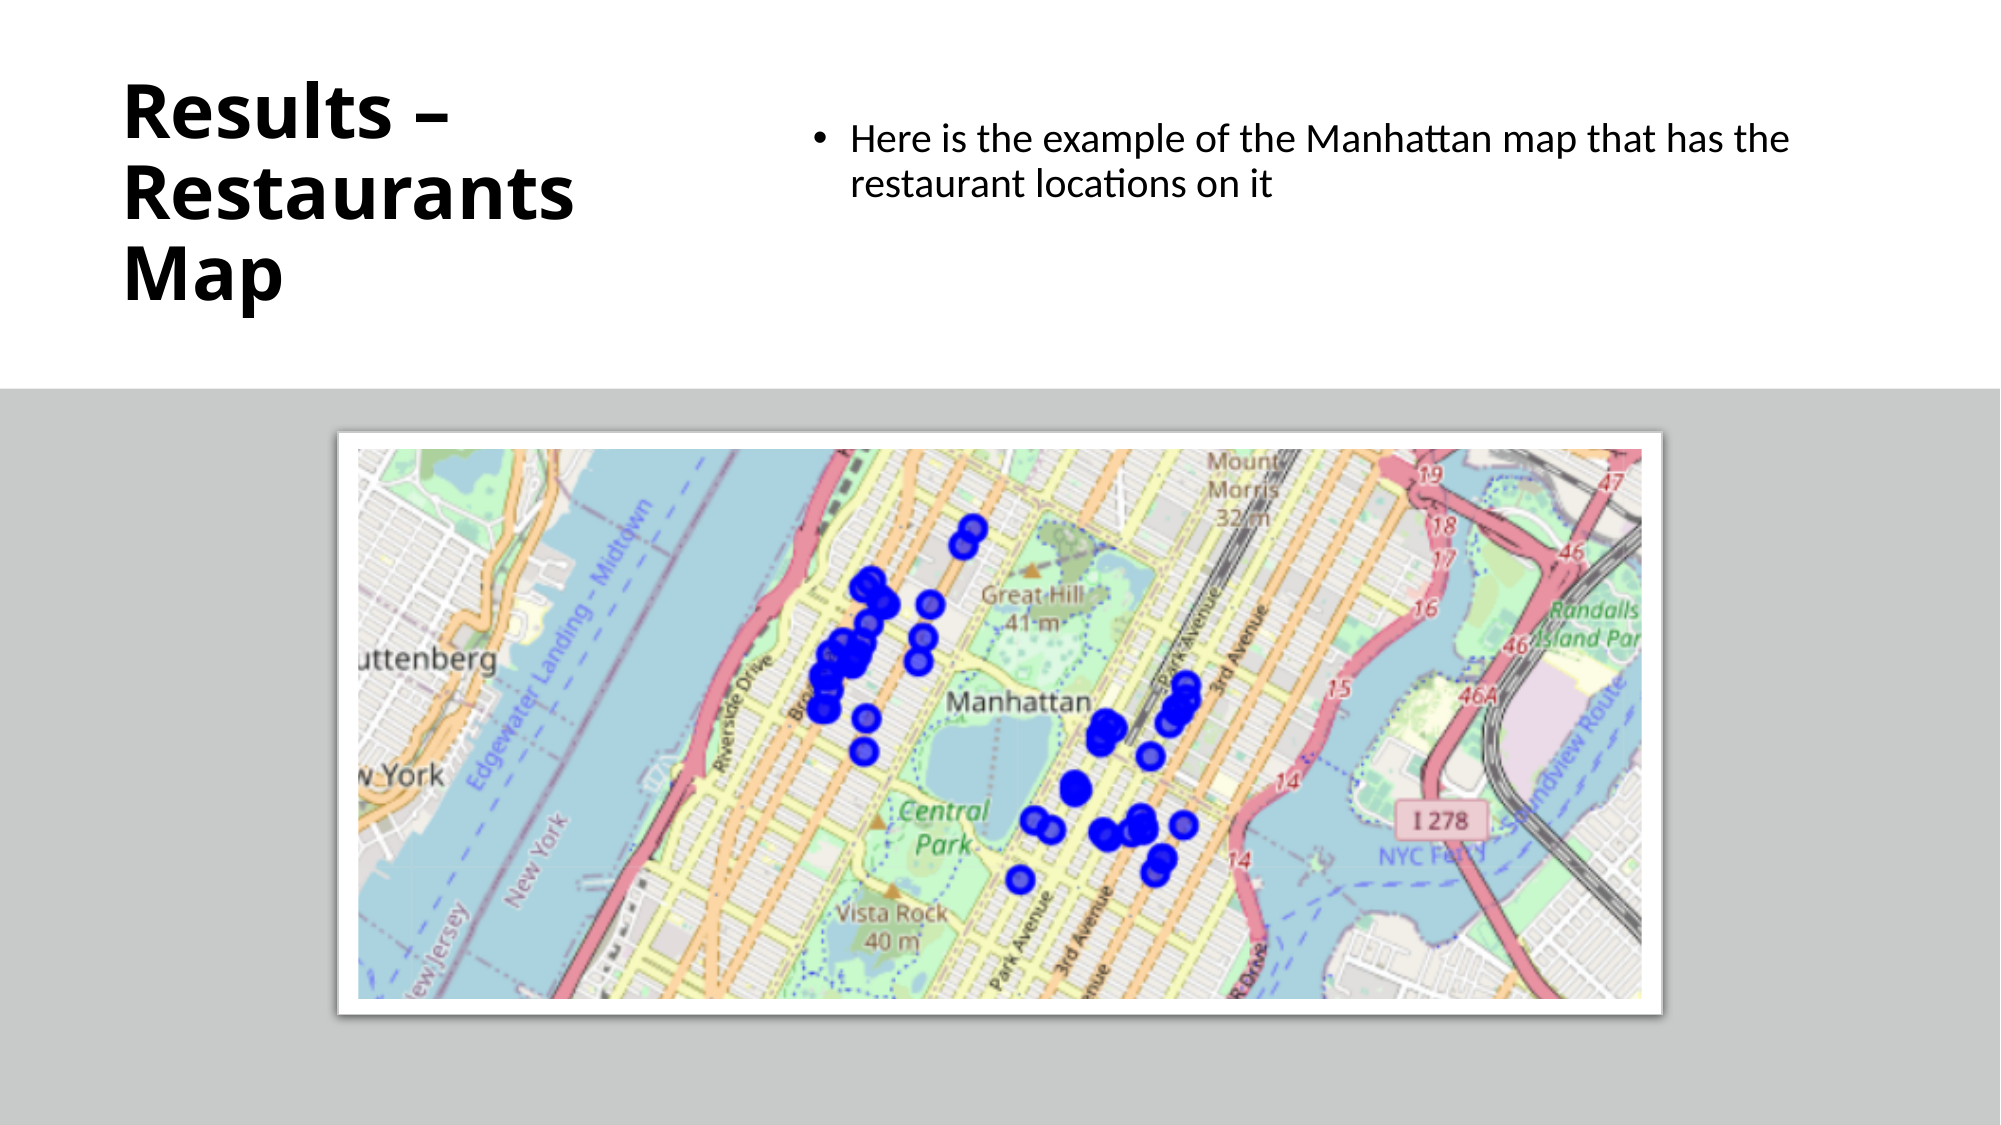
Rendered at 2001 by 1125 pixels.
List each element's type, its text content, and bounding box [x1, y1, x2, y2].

list Here is the example of the Manhattan map that has the restaurant locations on it [797, 56, 1893, 334]
text_box [0, 387, 2000, 1125]
picture [358, 449, 1642, 999]
title Results – Restaurants Map [106, 56, 719, 334]
text_box [337, 431, 1663, 1016]
